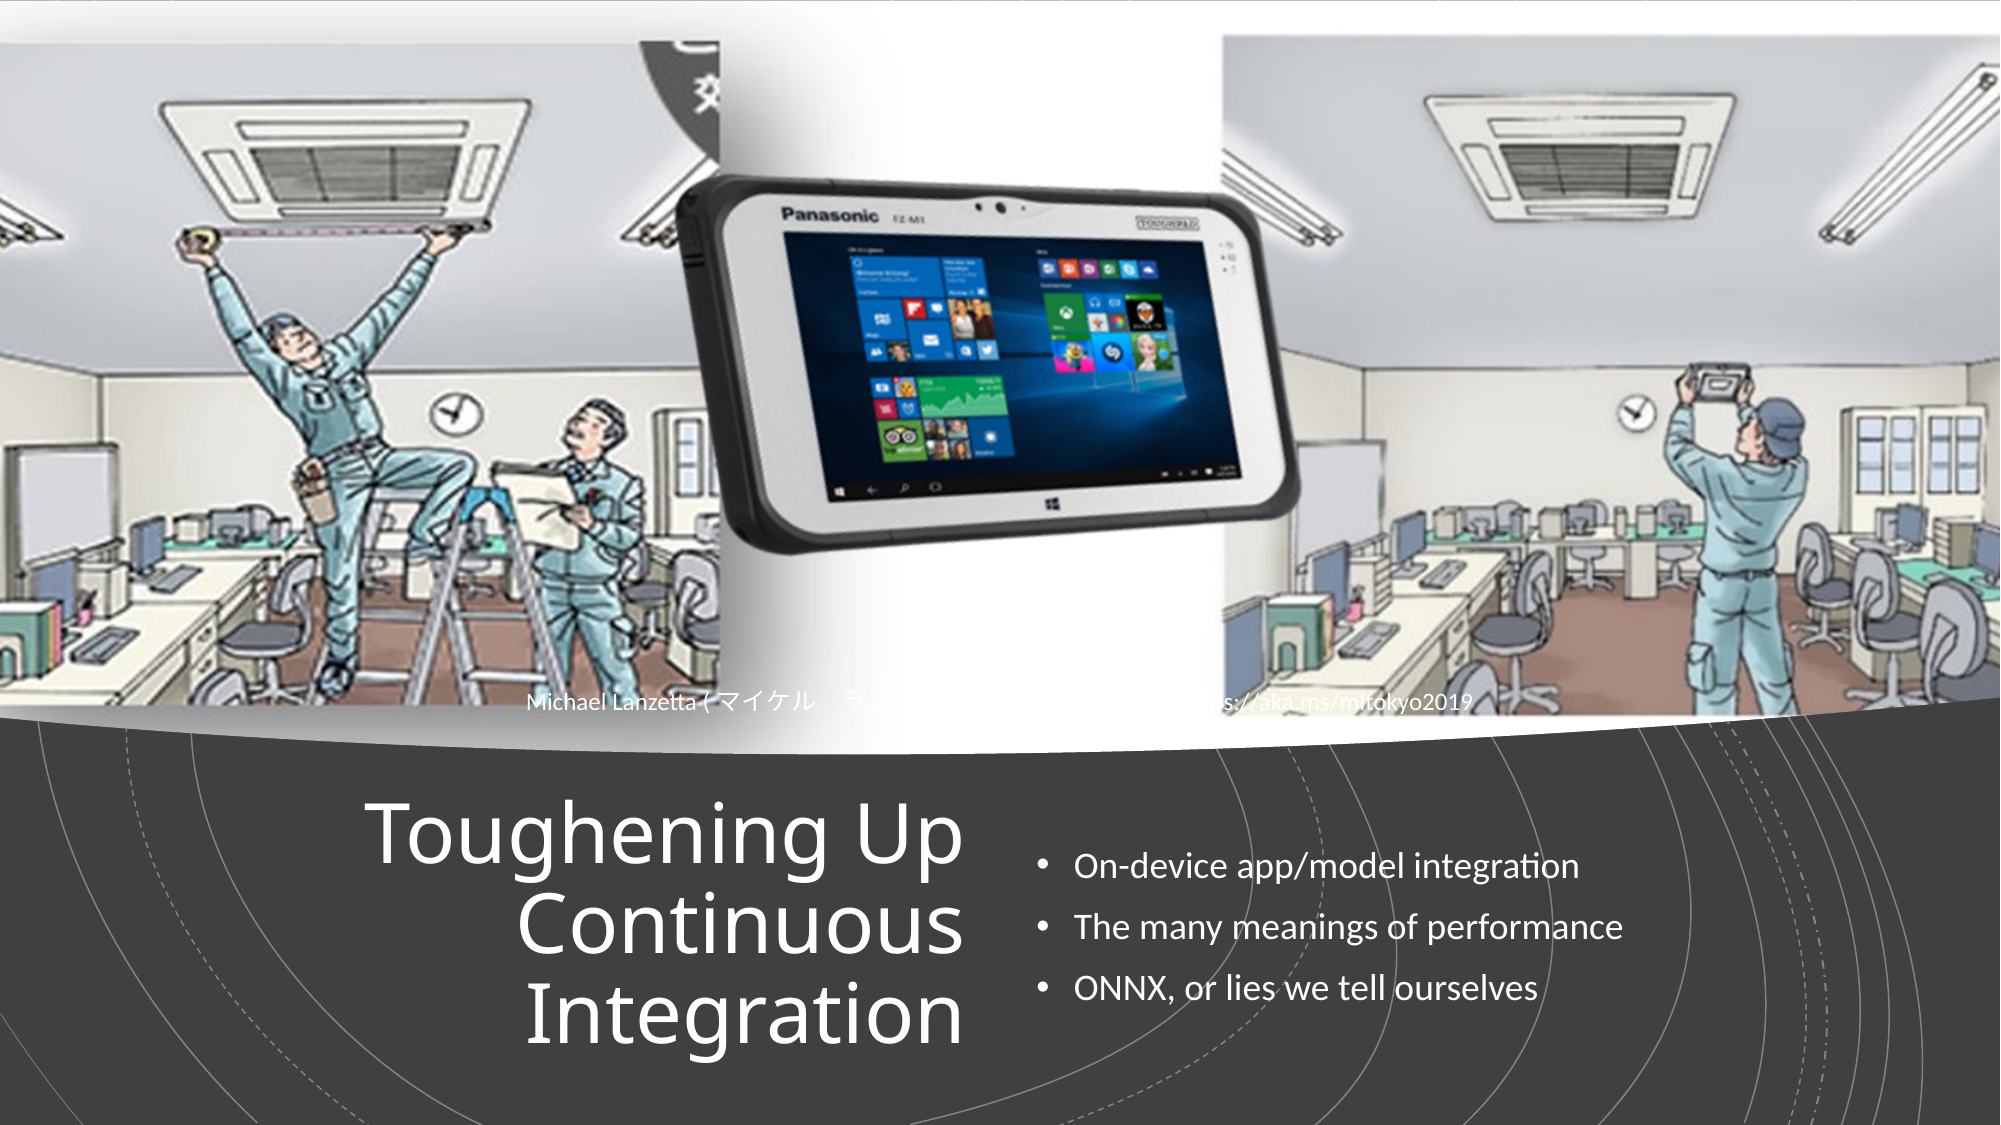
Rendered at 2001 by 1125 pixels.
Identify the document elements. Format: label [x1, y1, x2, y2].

picture [0, 0, 2000, 755]
text_box [0, 755, 1999, 1125]
